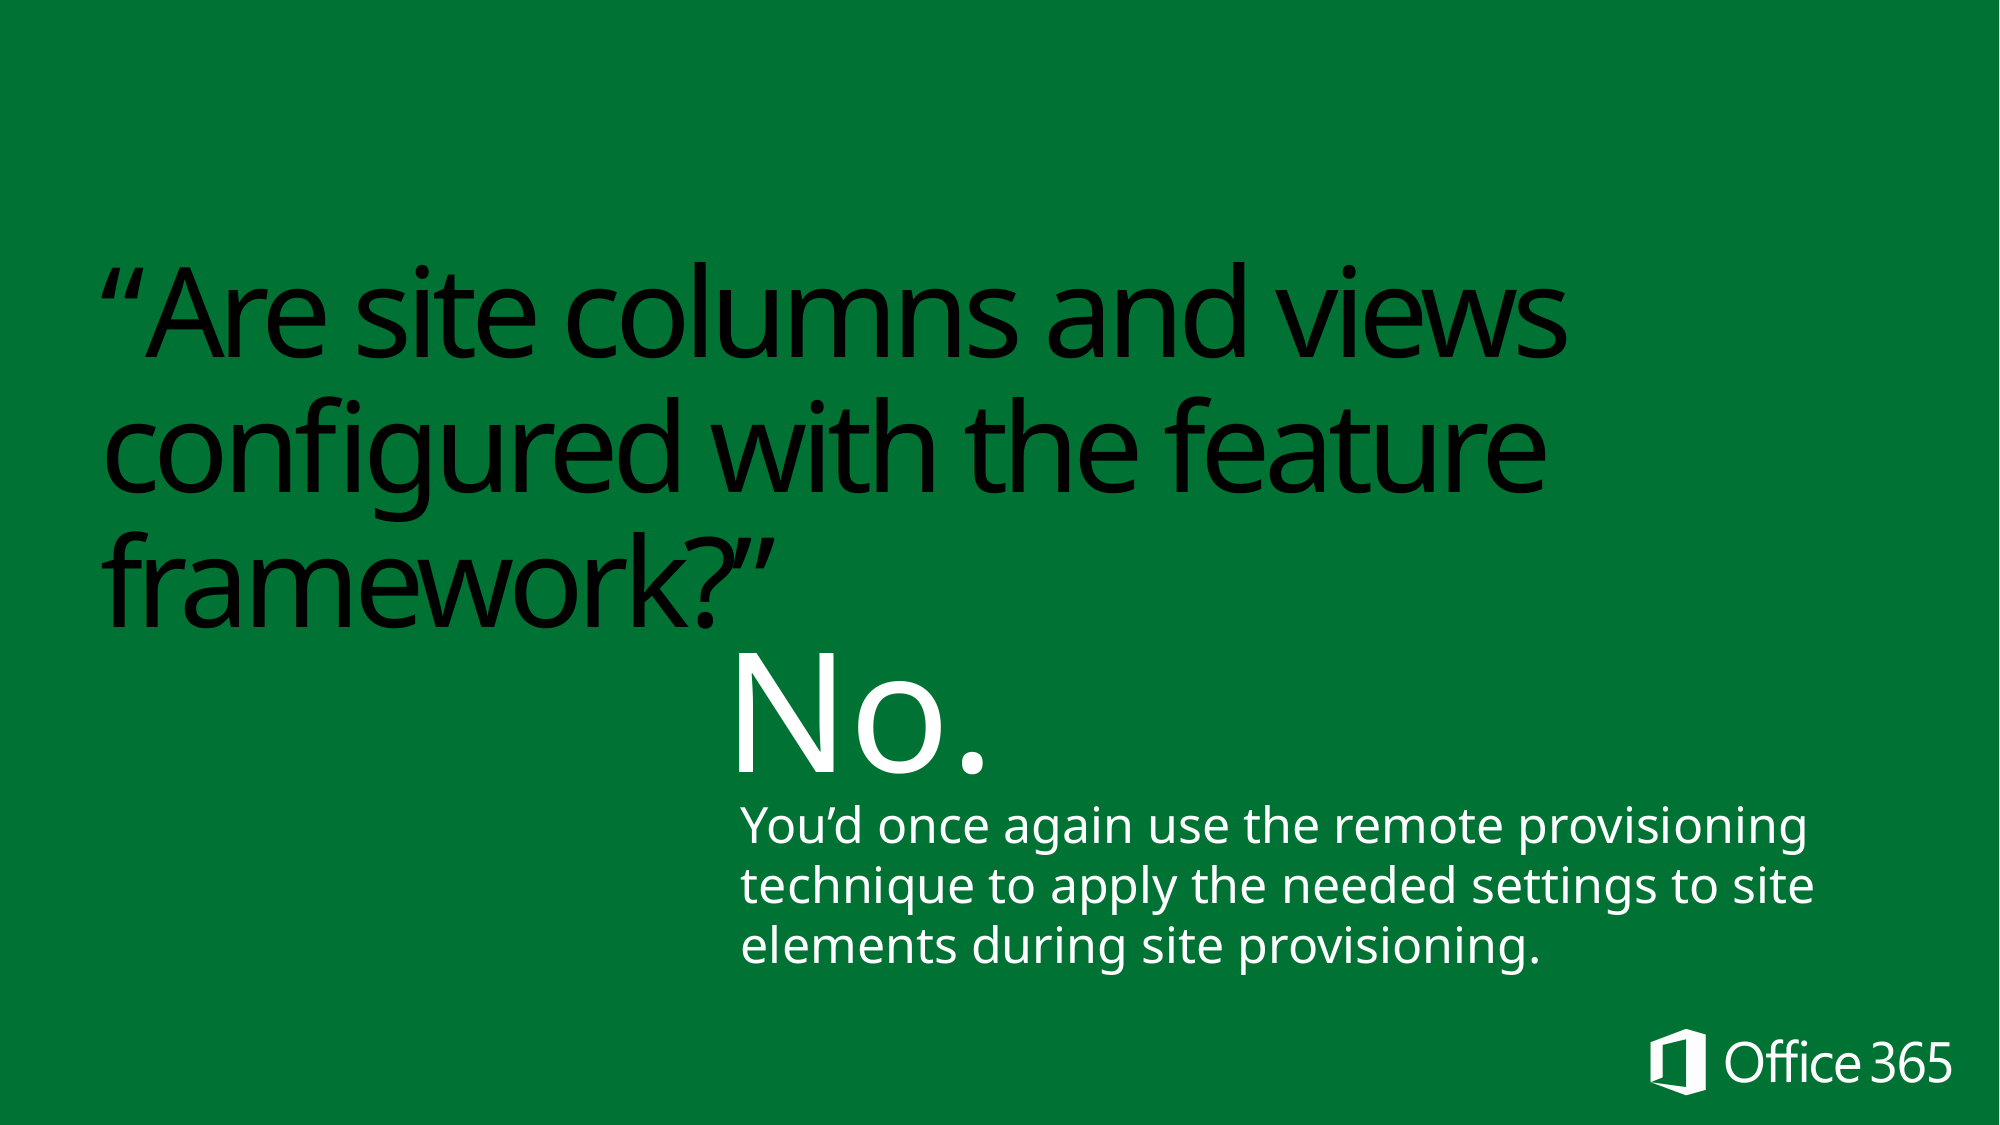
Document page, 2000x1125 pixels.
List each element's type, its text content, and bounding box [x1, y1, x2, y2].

title “Are site columns and views configured with the feature framework?” [85, 462, 1914, 663]
text_box No. [708, 598, 1011, 813]
text_box You’d once again use the remote provisioning technique to apply the needed settings to site elements during site provisioning. [726, 786, 1898, 981]
picture [1622, 1000, 1978, 1124]
